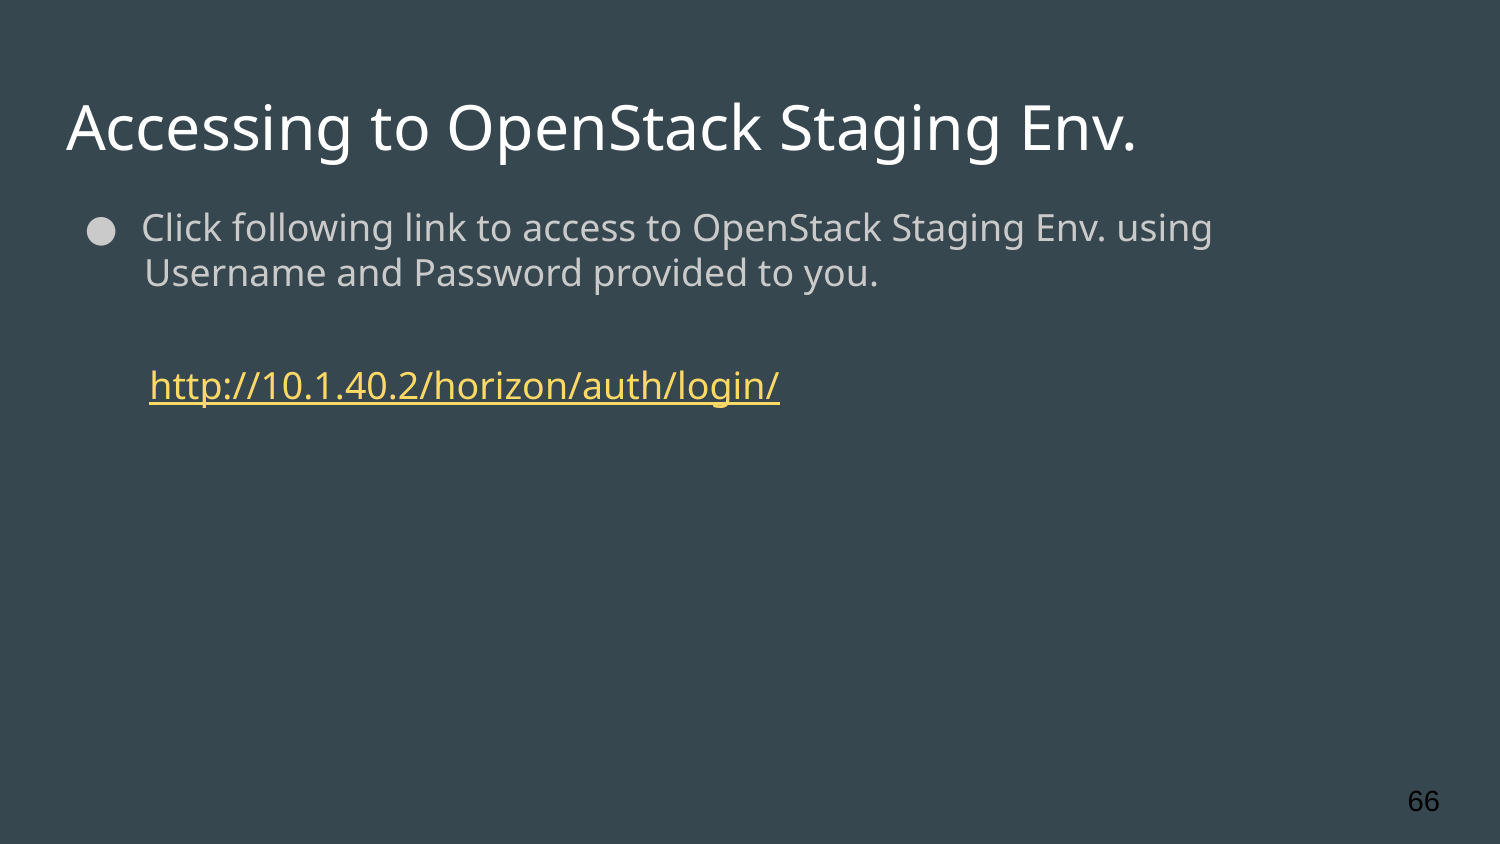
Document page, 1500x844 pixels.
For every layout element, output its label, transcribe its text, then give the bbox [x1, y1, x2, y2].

text_box http://10.1.40.2/horizon/auth/login/ [134, 346, 845, 422]
slide_number ‹#› [1392, 767, 1483, 833]
list Click following link to access to OpenStack Staging Env. using Username and Password provided to you. [51, 189, 1449, 750]
title Accessing to OpenStack Staging Env. [51, 72, 1449, 167]
